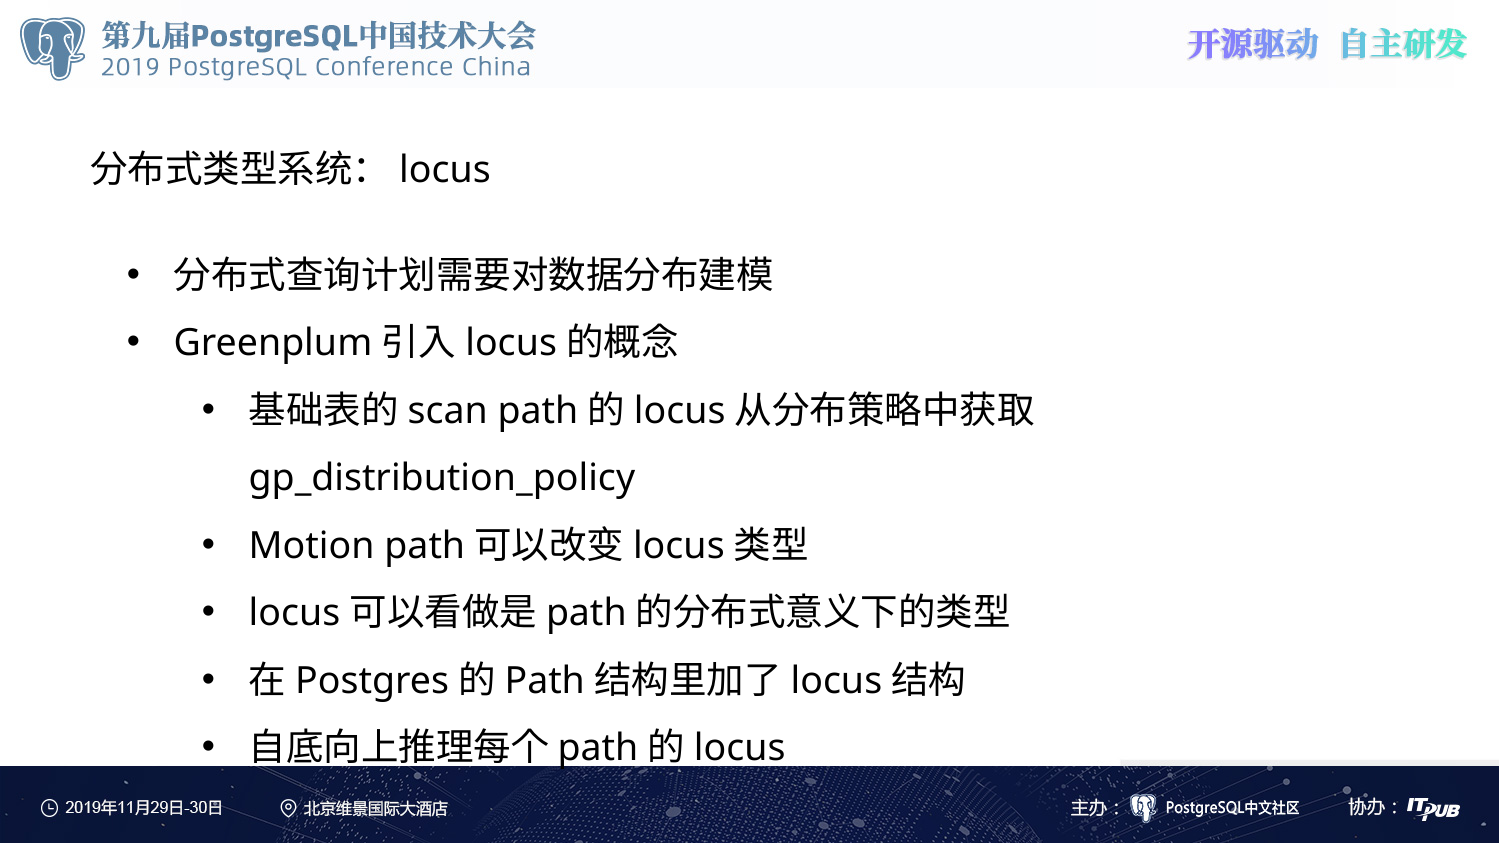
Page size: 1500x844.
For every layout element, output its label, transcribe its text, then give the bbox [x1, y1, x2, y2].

text_box 分布式类型系统：locus [75, 114, 506, 197]
text_box 分布式查询计划需要对数据分布建模 Greenplum引入locus的概念 基础表的scan path的locus从分布策略中获取gp_distribution_policy Motion path可以改变locus类型 locus可以看做是path的分布式意义下的类型 在Postgres的Path结构里加了locus结构 自底向上推理每个path的locus [112, 221, 1388, 844]
picture [0, 0, 1499, 843]
